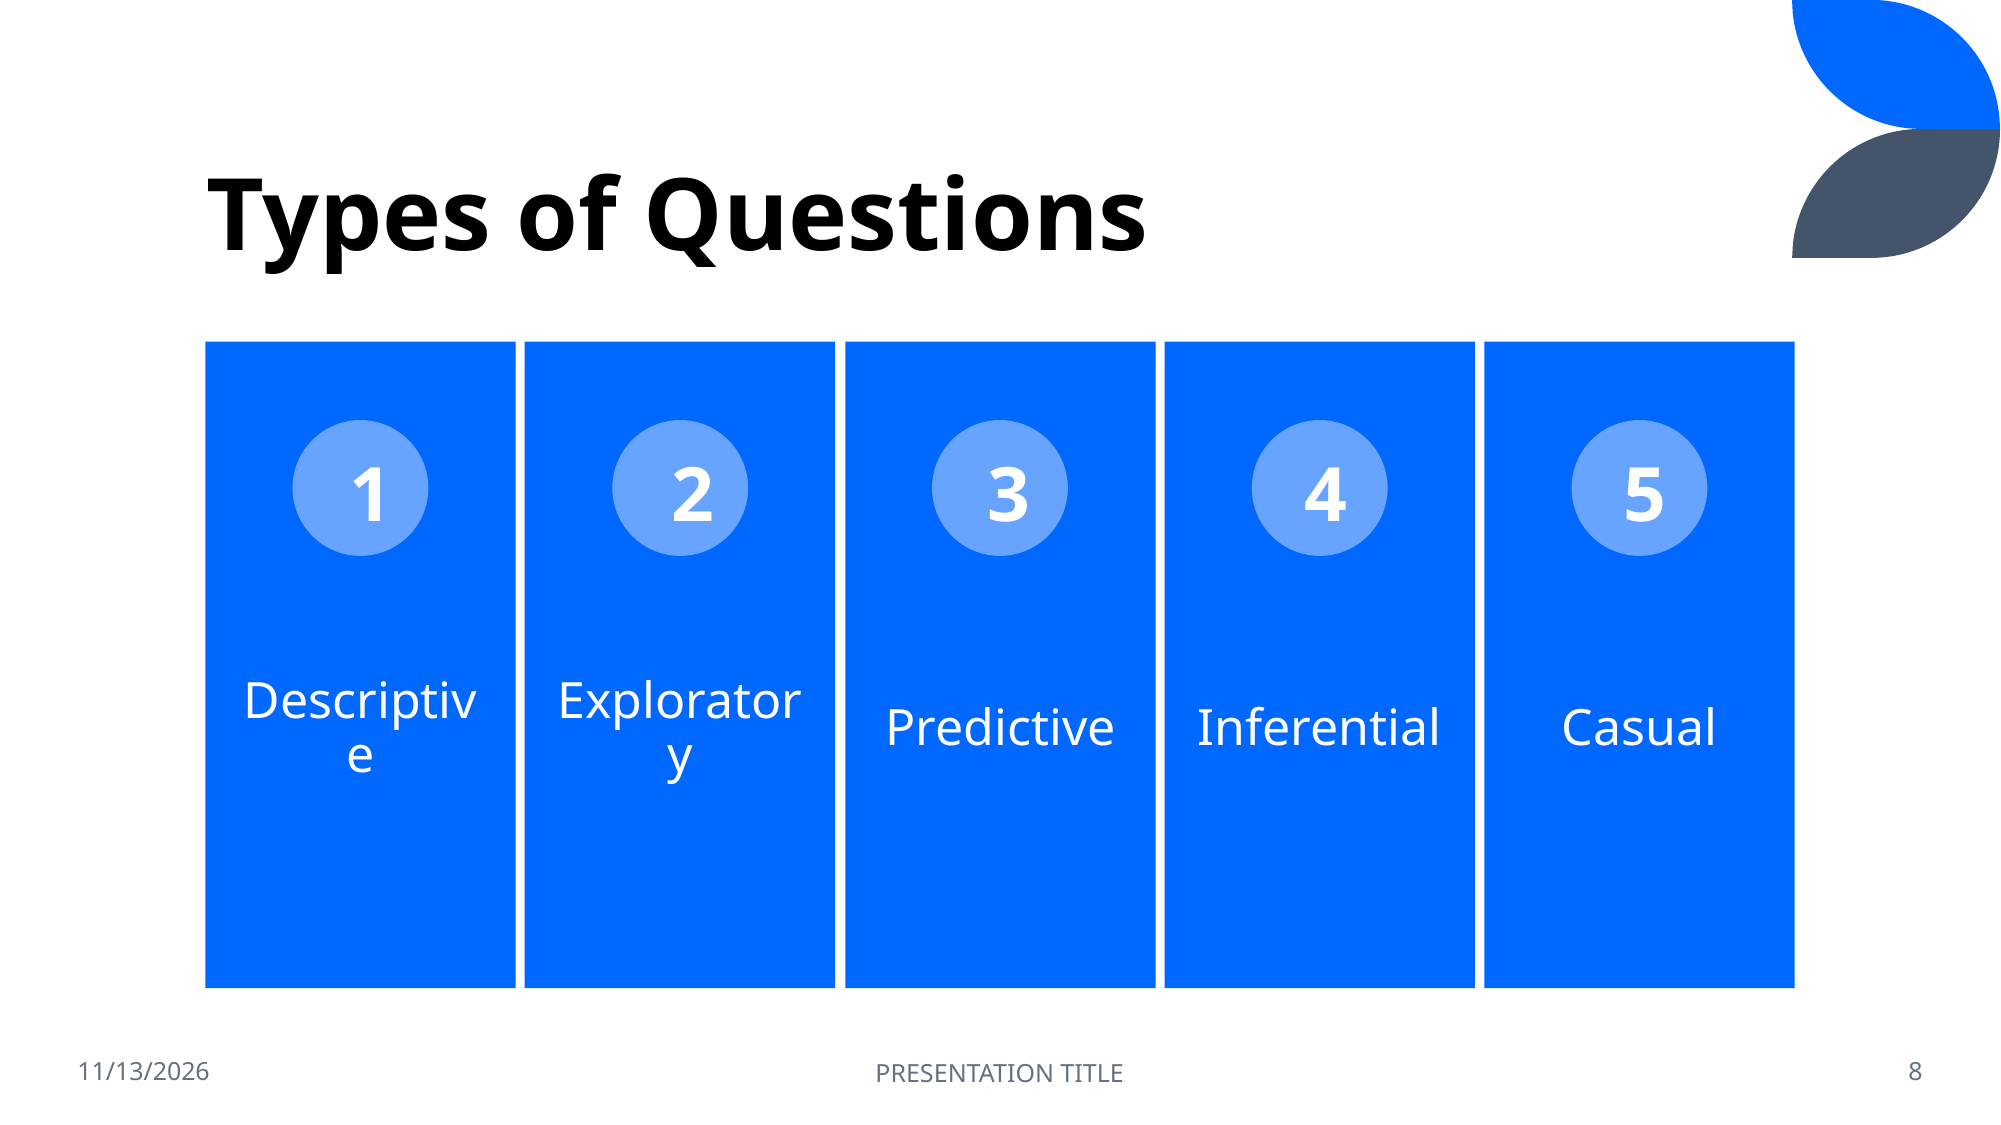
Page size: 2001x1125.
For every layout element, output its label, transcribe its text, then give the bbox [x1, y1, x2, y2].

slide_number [62, 1042, 342, 1103]
footer PRESENTATION TITLE [662, 1042, 1338, 1103]
title Types of Questions [191, 62, 1796, 280]
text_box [205, 341, 1795, 989]
slide_number 8 [1665, 1042, 1938, 1103]
